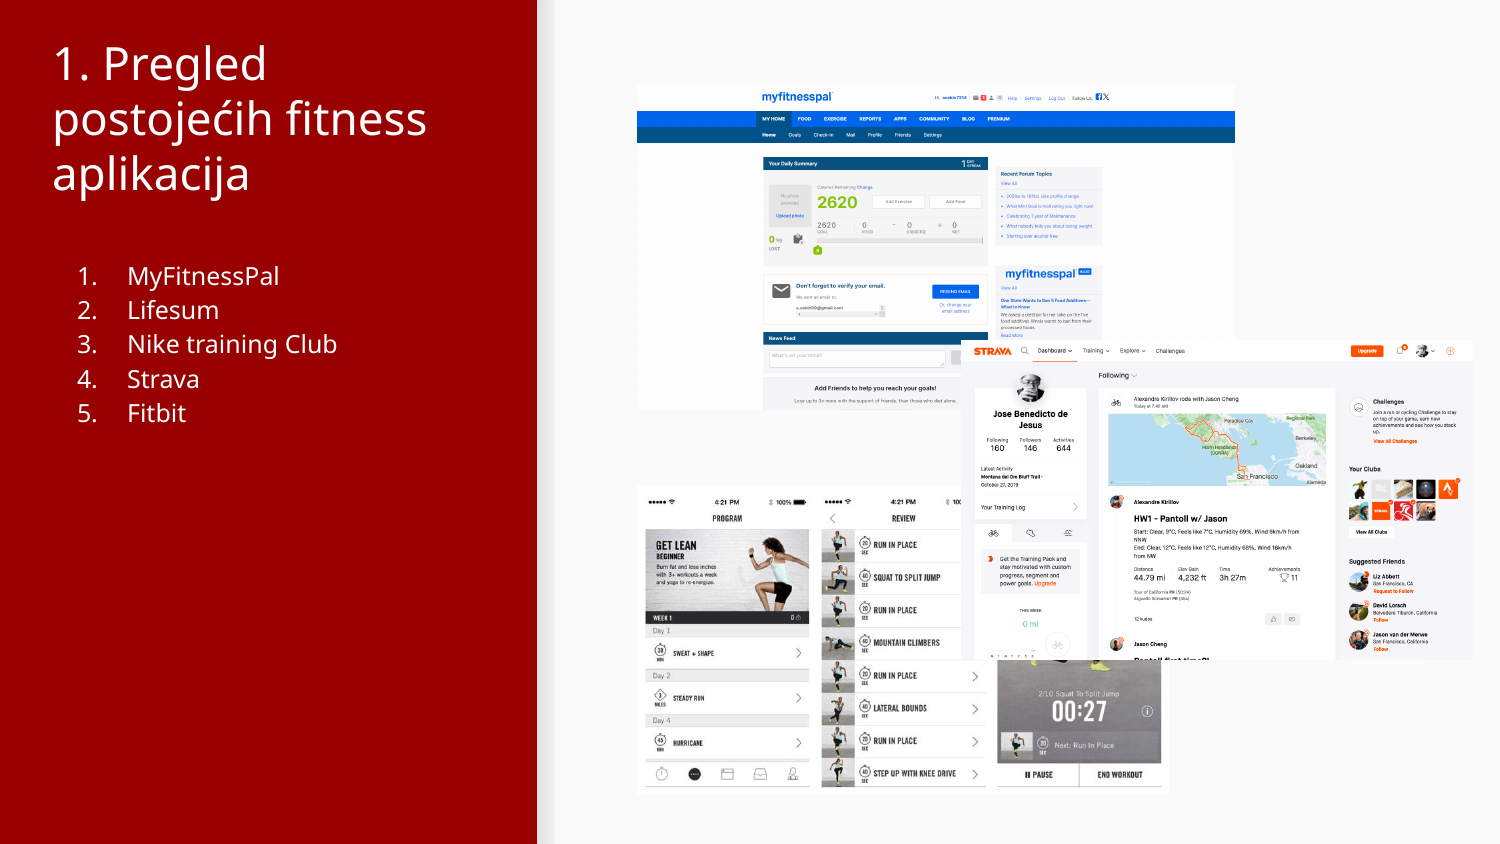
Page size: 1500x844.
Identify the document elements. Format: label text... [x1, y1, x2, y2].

list MyFitnessPal Lifesum Nike training Club Strava Fitbit [37, 240, 498, 760]
picture [637, 84, 1473, 795]
title 1. Pregled postojećih fitness aplikacija [37, 58, 498, 216]
